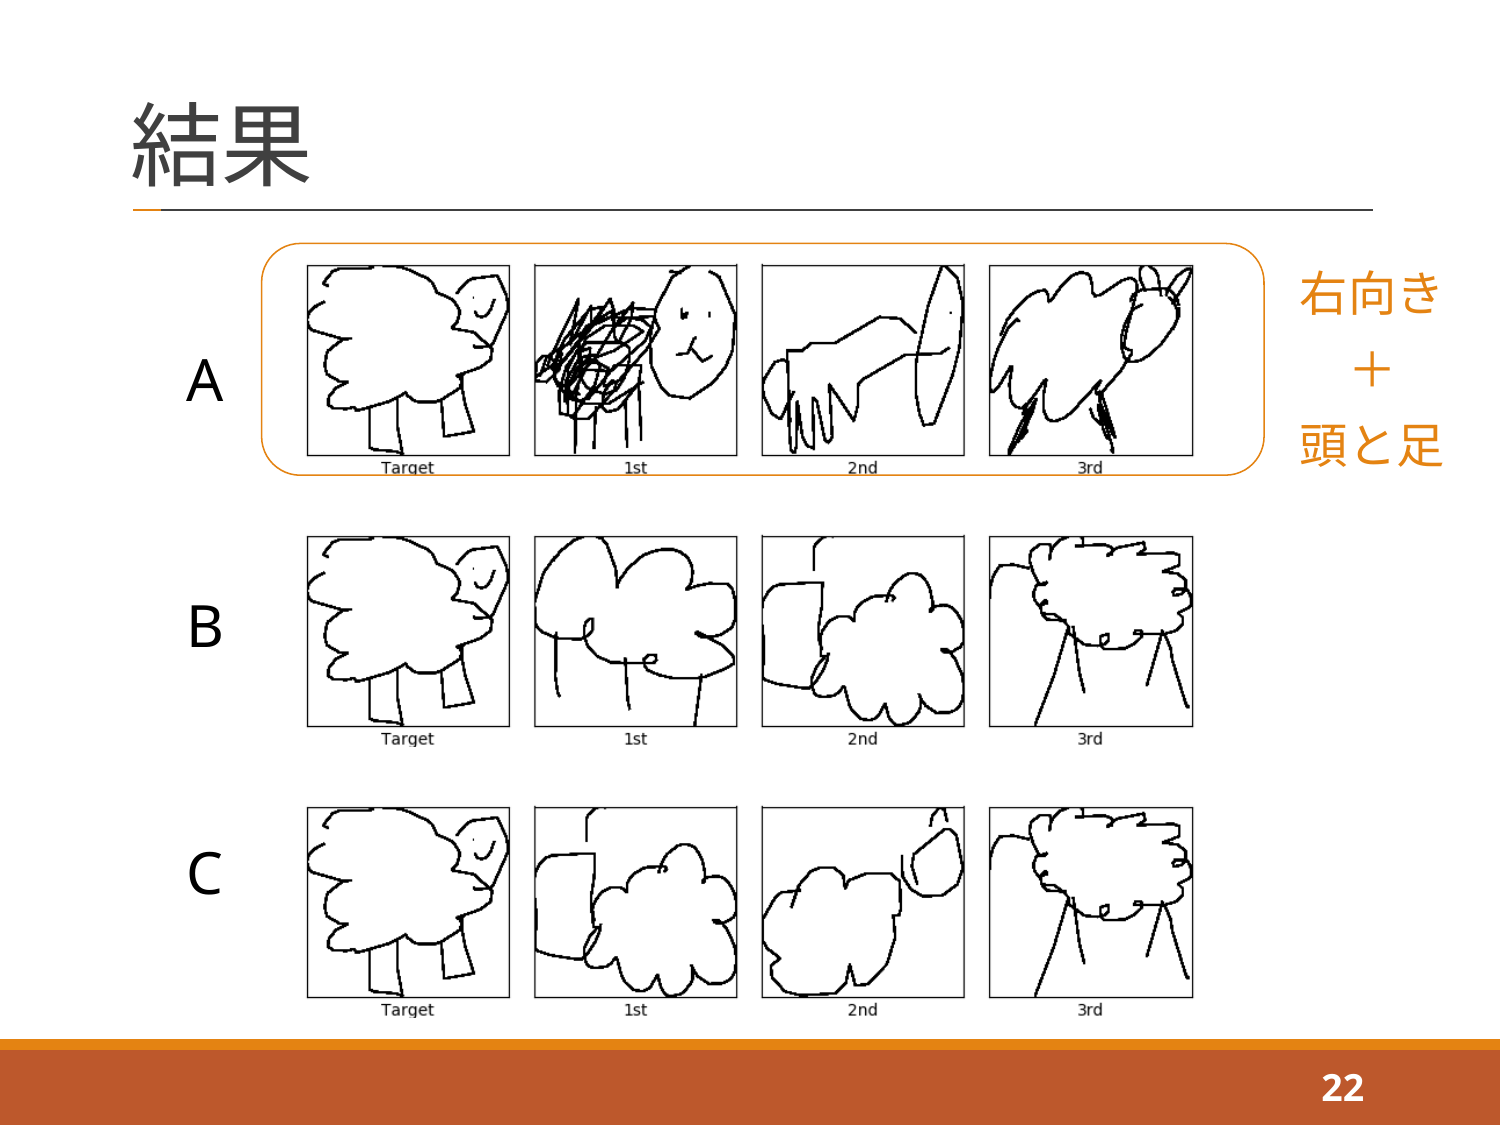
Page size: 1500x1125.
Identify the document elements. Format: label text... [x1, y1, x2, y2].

text_box [1220, 243, 1261, 476]
title 結果 [115, 37, 1373, 207]
text_box B [168, 592, 242, 657]
text_box 右向き ＋ 頭と足 [1261, 261, 1484, 483]
text_box [261, 248, 282, 471]
picture [285, 242, 1214, 476]
text_box C [168, 838, 242, 904]
picture [285, 785, 1214, 1019]
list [285, 514, 1214, 747]
slide_number 22 [1218, 1059, 1380, 1120]
text_box A [168, 345, 242, 411]
